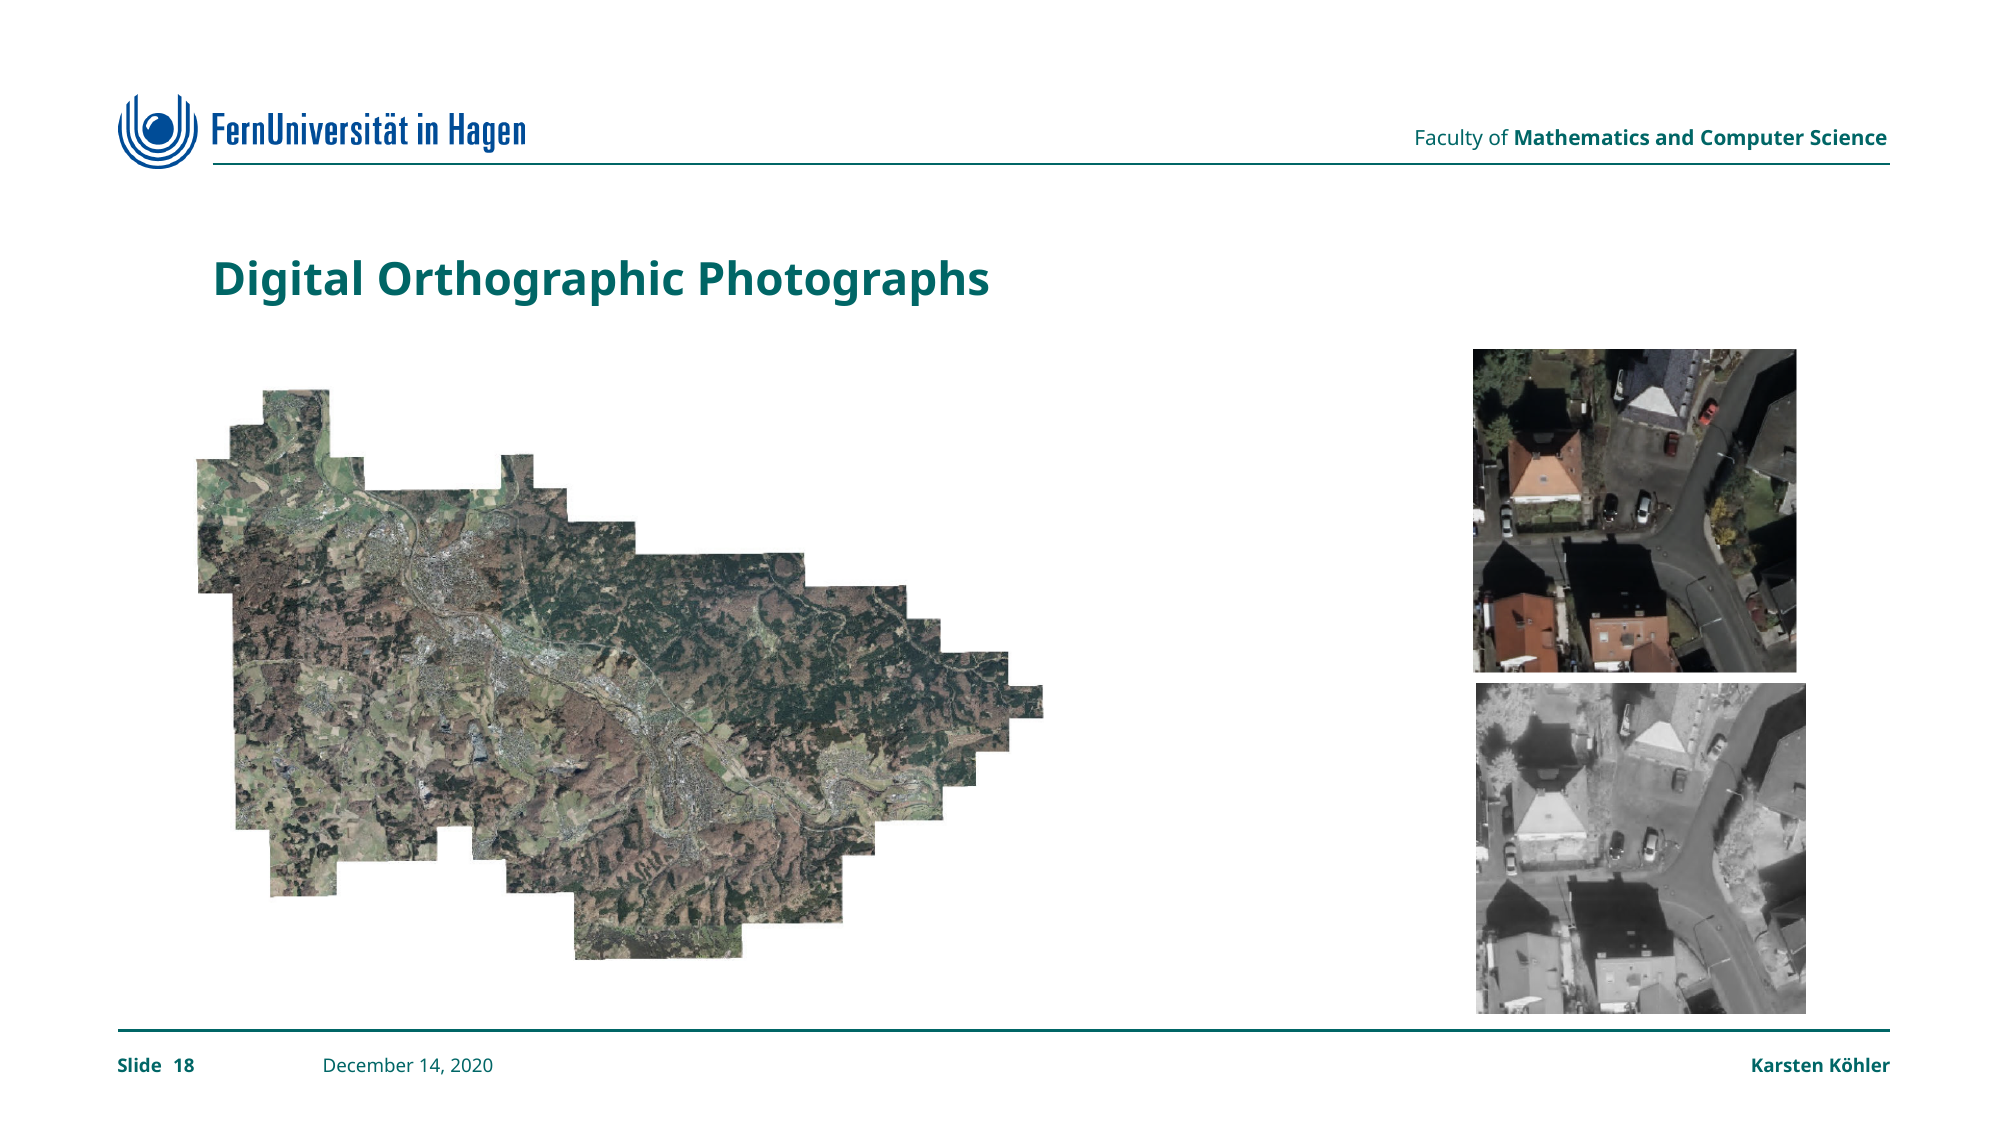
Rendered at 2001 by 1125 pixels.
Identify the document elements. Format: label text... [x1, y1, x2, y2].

slide_number 18 [173, 1054, 280, 1094]
picture [118, 94, 525, 169]
picture [1462, 342, 1811, 1017]
picture [193, 380, 1052, 963]
footer Karsten Köhler [595, 1054, 1891, 1094]
title Digital Orthographic Photographs [212, 249, 1890, 315]
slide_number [322, 1054, 528, 1094]
